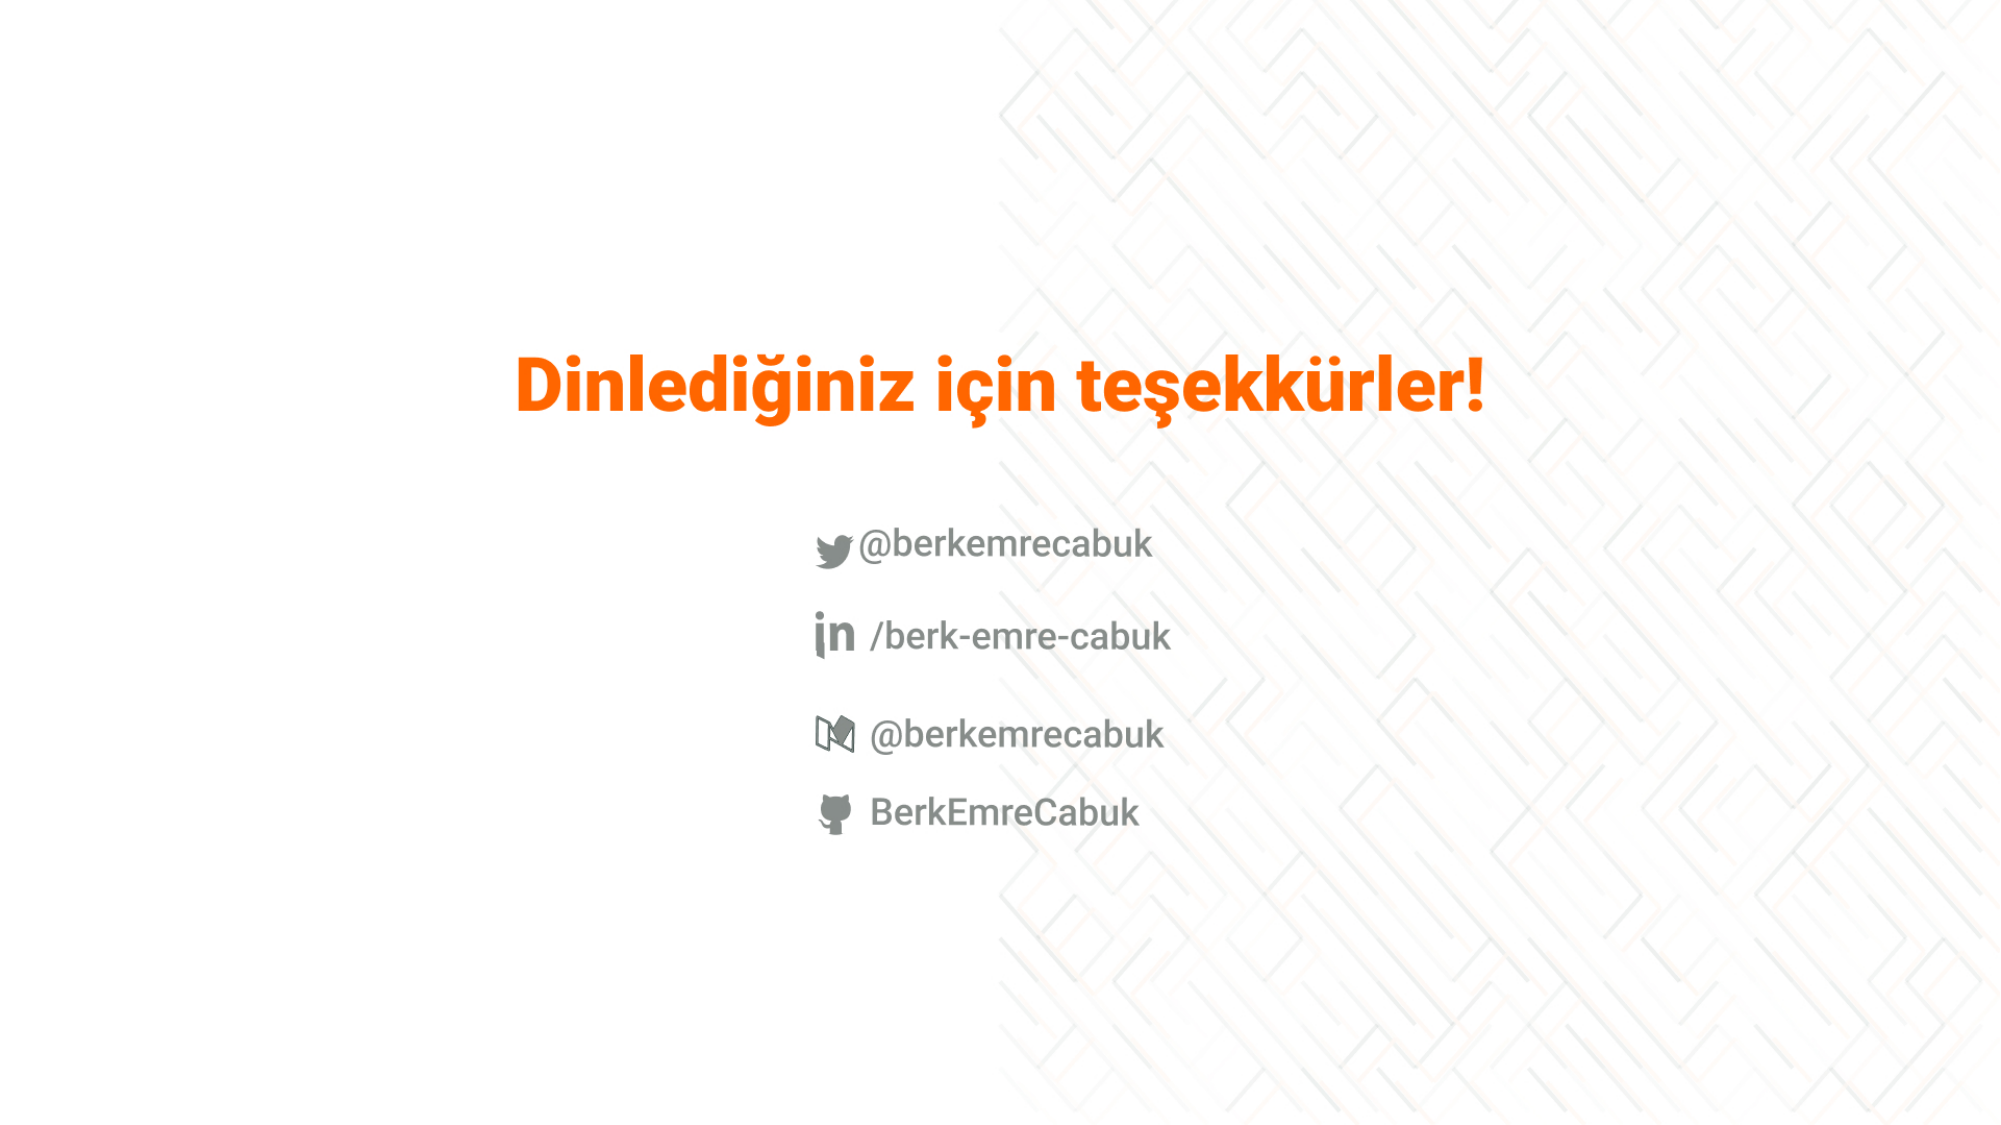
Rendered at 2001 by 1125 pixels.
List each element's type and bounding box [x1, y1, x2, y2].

list [0, 0, 2000, 1125]
